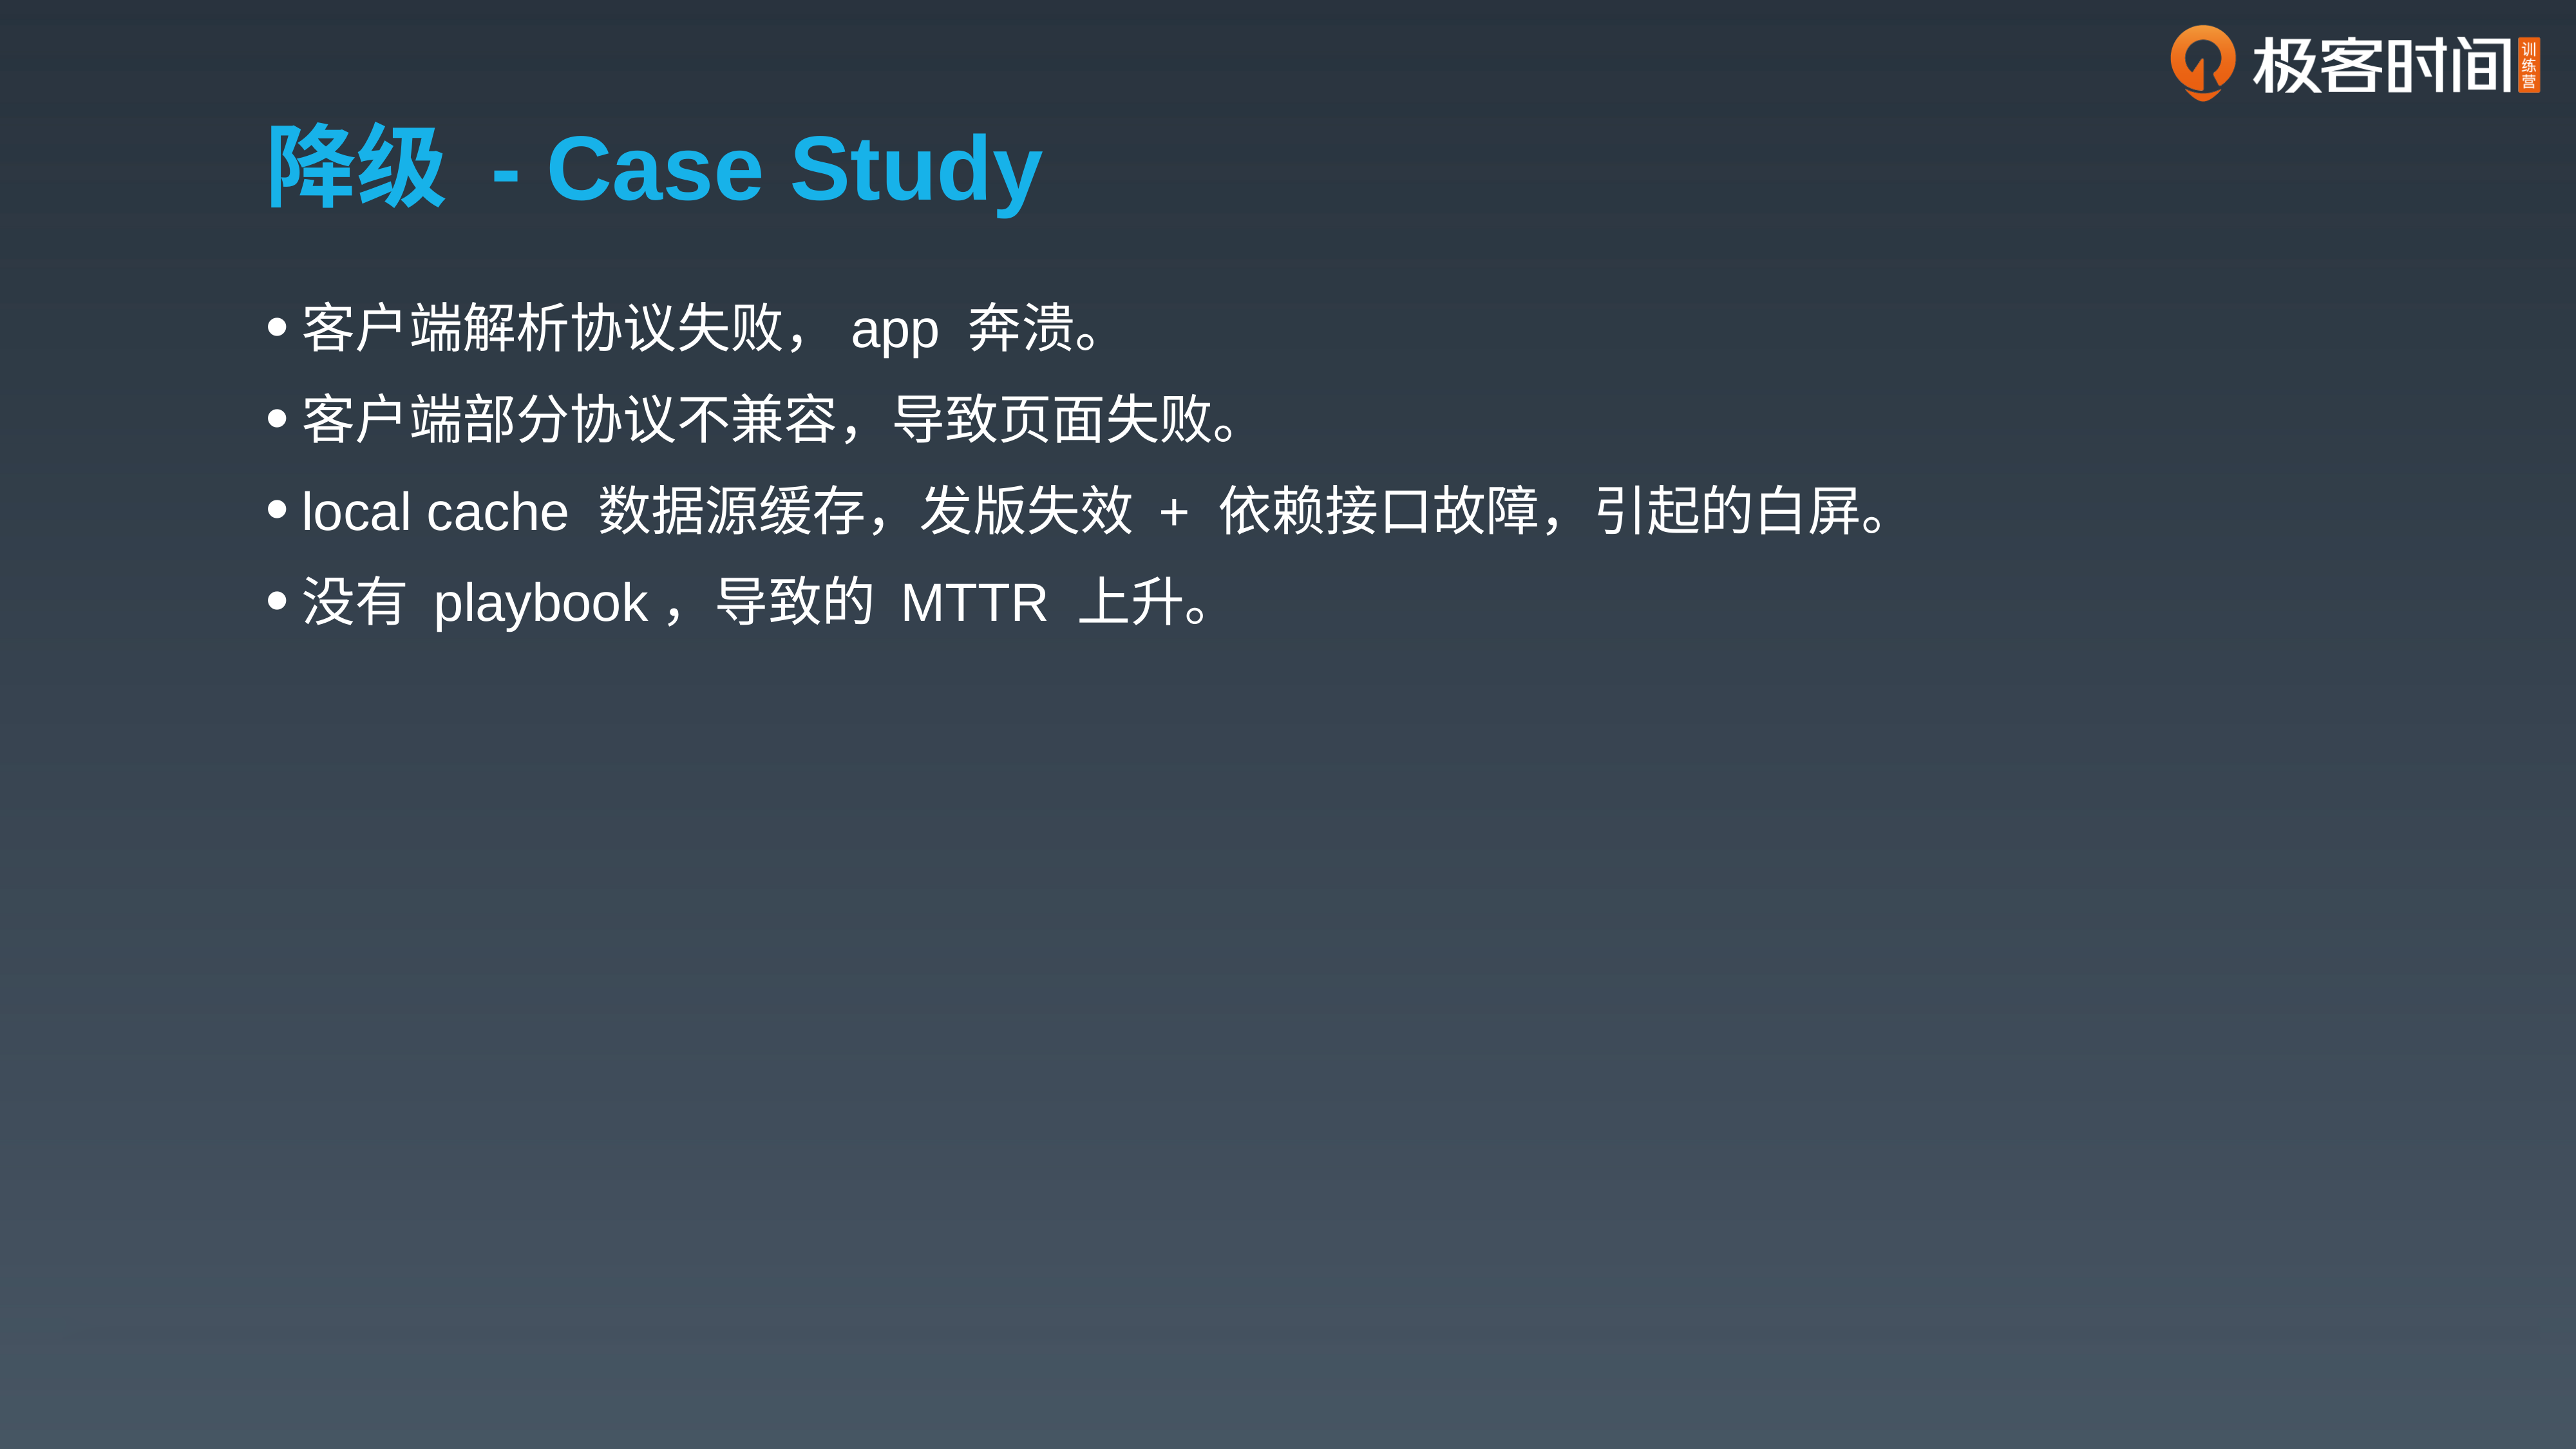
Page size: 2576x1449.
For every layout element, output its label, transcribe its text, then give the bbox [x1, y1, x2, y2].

picture [0, 0, 2576, 1449]
list 客户端解析协议失败，app 奔溃。 客户端部分协议不兼容，导致页面失败。 local cache 数据源缓存，发版失效 + 依赖接口故障，引起的白屏。 没有 playbook，导致的 MTTR 上升。 [260, 288, 2316, 1336]
title 降级 - Case Study [260, 103, 2316, 243]
